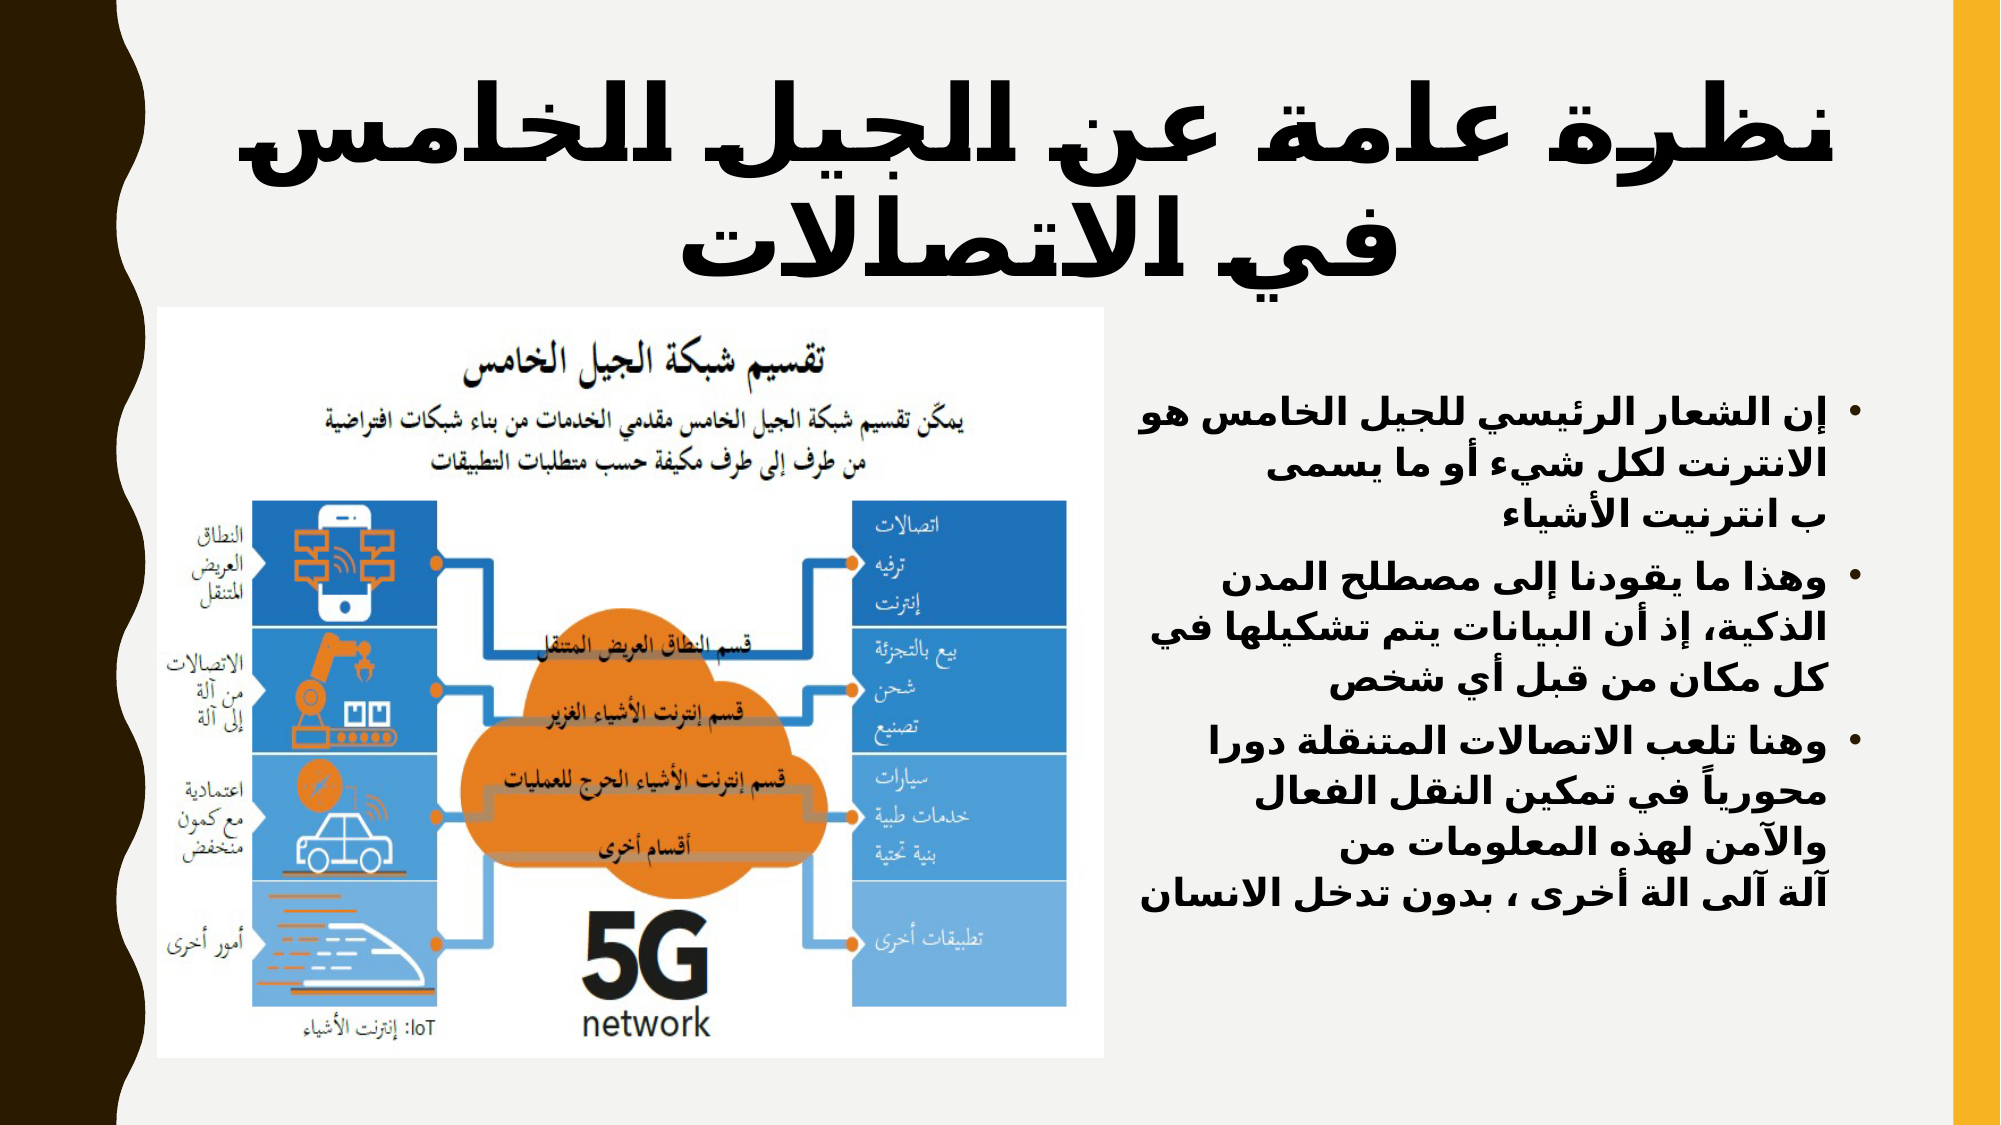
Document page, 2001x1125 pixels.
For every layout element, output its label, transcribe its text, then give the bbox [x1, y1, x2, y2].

list إن الشعار الرئيسي للجيل الخامس هو الانترنت لكل شيء أو ما يسمى ب انترنيت الأشياء وهذا ما يقودنا إلى مصطلح المدن الذكية، إذ أن البيانات يتم تشكيلها في كل مكان من قبل أي شخص وهنا تلعب الاتصالات المتنقلة دورا محورياً في تمكين النقل الفعال والآمن لهذه المعلومات من آلة آلى الة أخرى ، بدون تدخل الانسان [1104, 375, 1875, 965]
title نظرة عامة عن الجيل الخامس في الاتصالات [205, 62, 1875, 308]
picture [157, 307, 1104, 1058]
